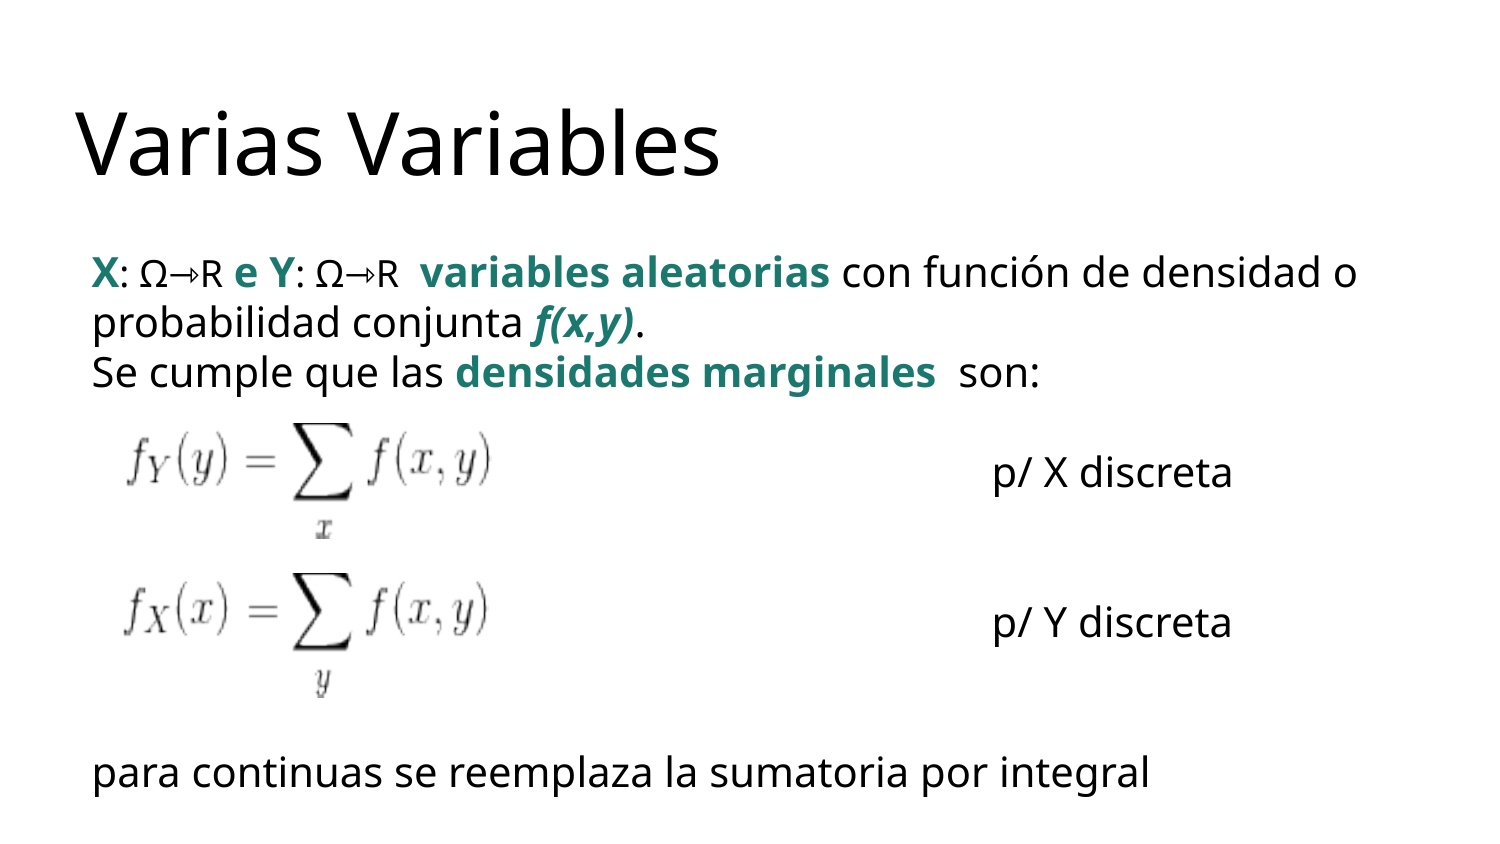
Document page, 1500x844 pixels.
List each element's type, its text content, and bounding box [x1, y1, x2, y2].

title Varias Variables [60, 83, 1487, 208]
picture [124, 422, 492, 539]
text_box X: Ω⇾R e Y: Ω⇾R variables aleatorias con función de densidad o probabilidad conjunta f(x,y). Se cumple que las densidades marginales son: p/ X discreta p/ Y discreta para continuas se reemplaza la sumatoria por integral [76, 230, 1471, 546]
picture [121, 573, 490, 698]
